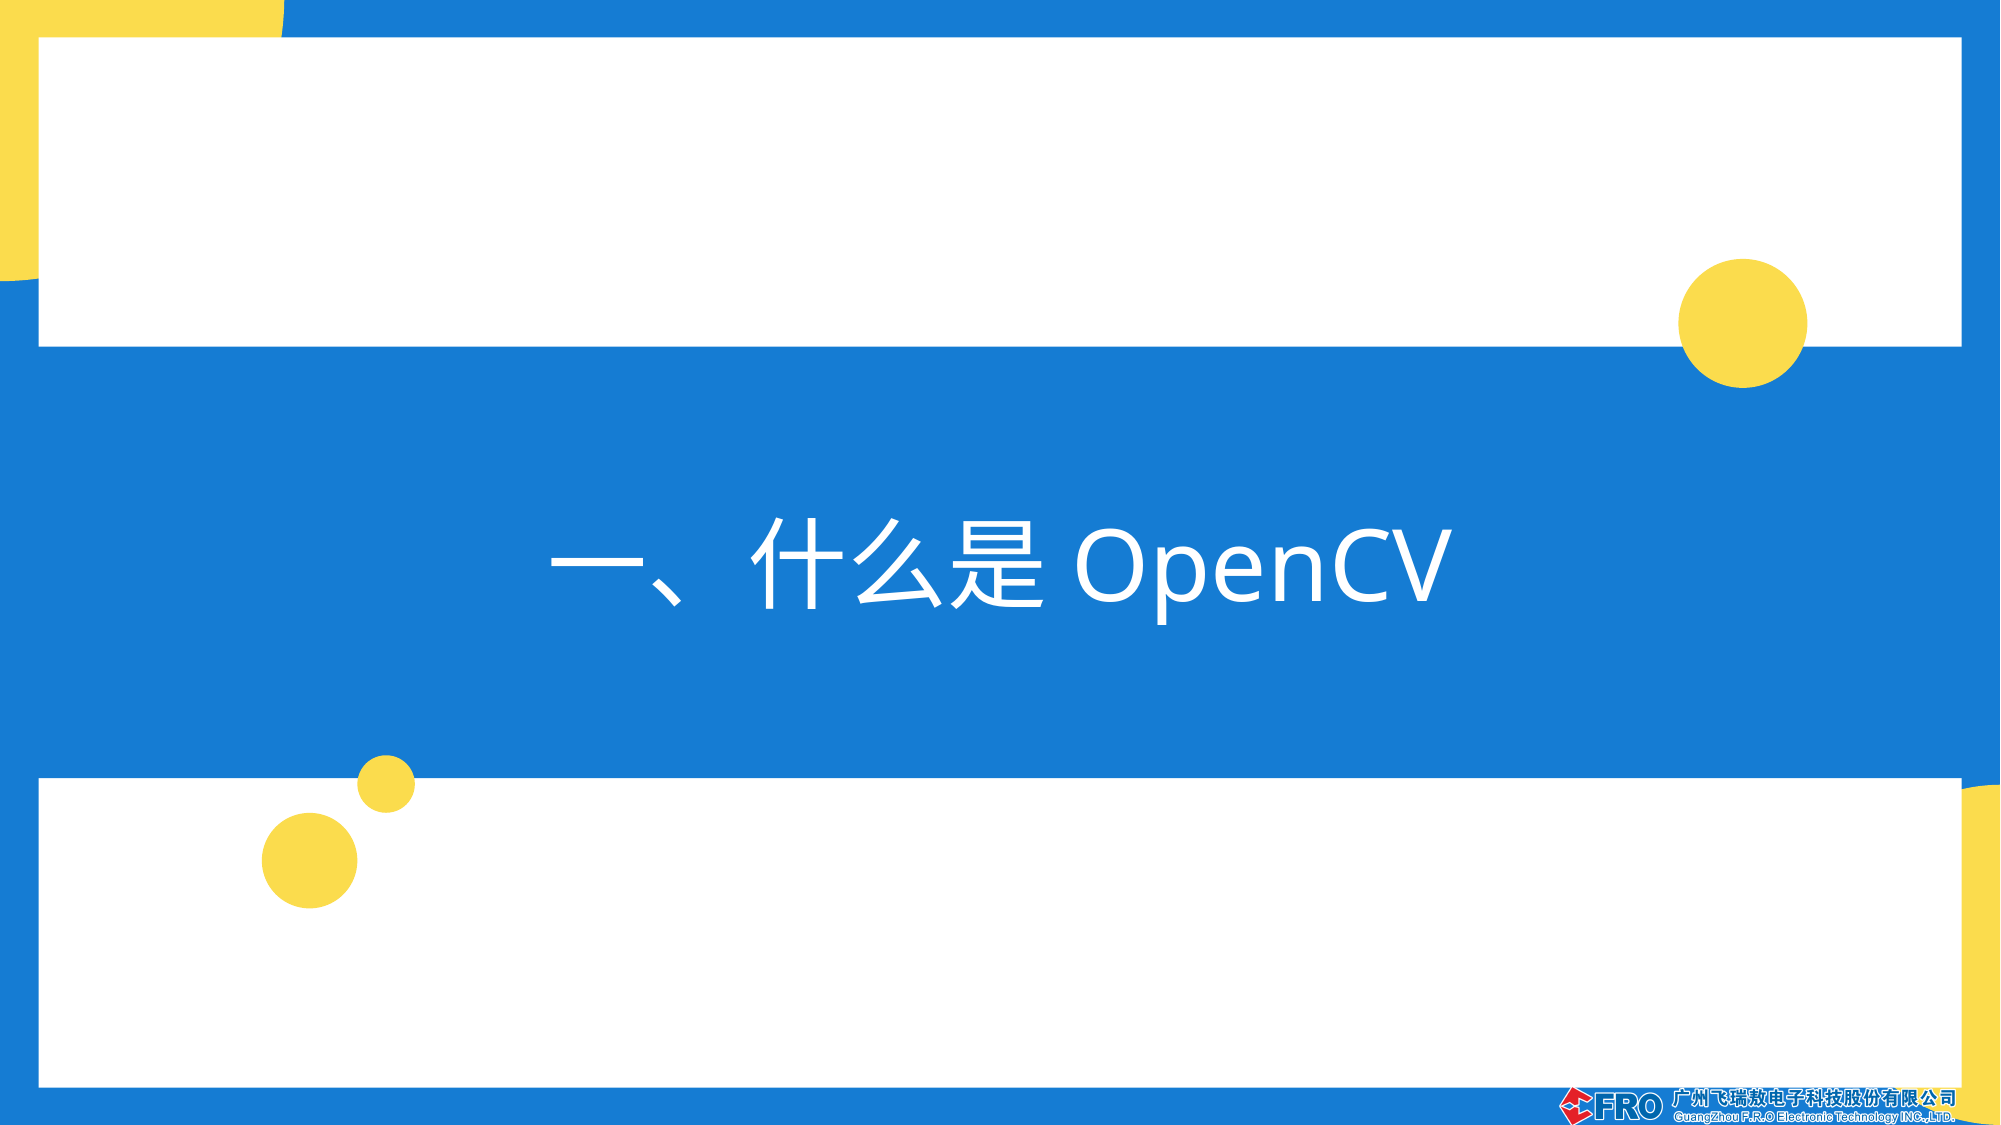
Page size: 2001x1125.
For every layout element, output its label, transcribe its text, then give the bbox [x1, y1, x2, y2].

text_box 一、什么是OpenCV [531, 494, 1469, 630]
picture [1559, 1087, 1956, 1125]
